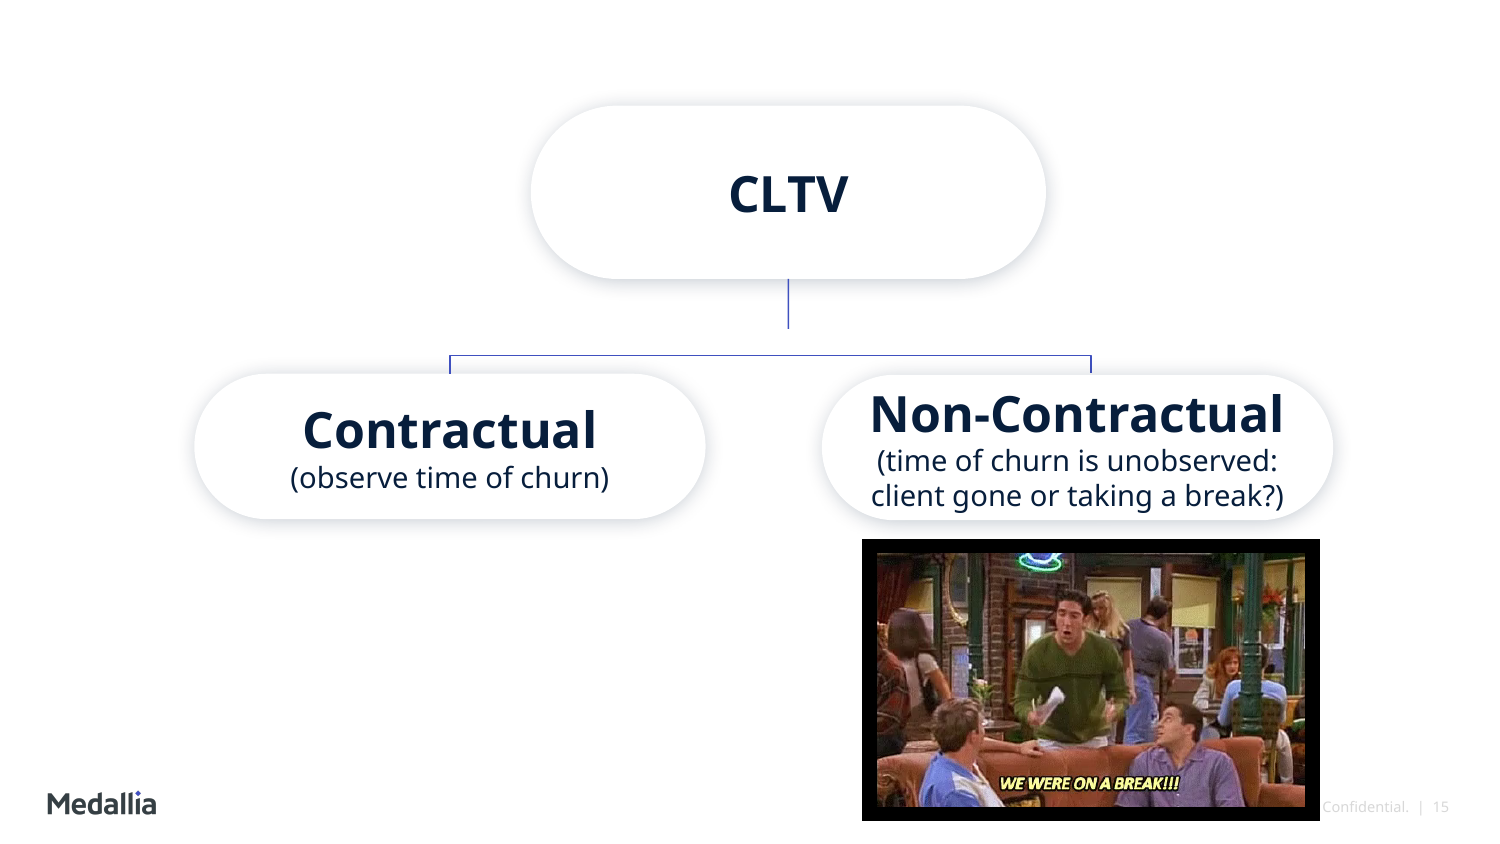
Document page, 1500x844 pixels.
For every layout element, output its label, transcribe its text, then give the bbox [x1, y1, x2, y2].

text_box Contractual (observe time of churn) [194, 373, 706, 520]
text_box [769, 53, 773, 694]
text_box CLTV [530, 105, 764, 279]
text_box CLTV [777, 105, 1046, 279]
text_box Non-Contractual (time of churn is unobserved: client gone or taking a break?) [821, 374, 1334, 521]
picture [876, 552, 1306, 808]
picture [34, 766, 173, 844]
